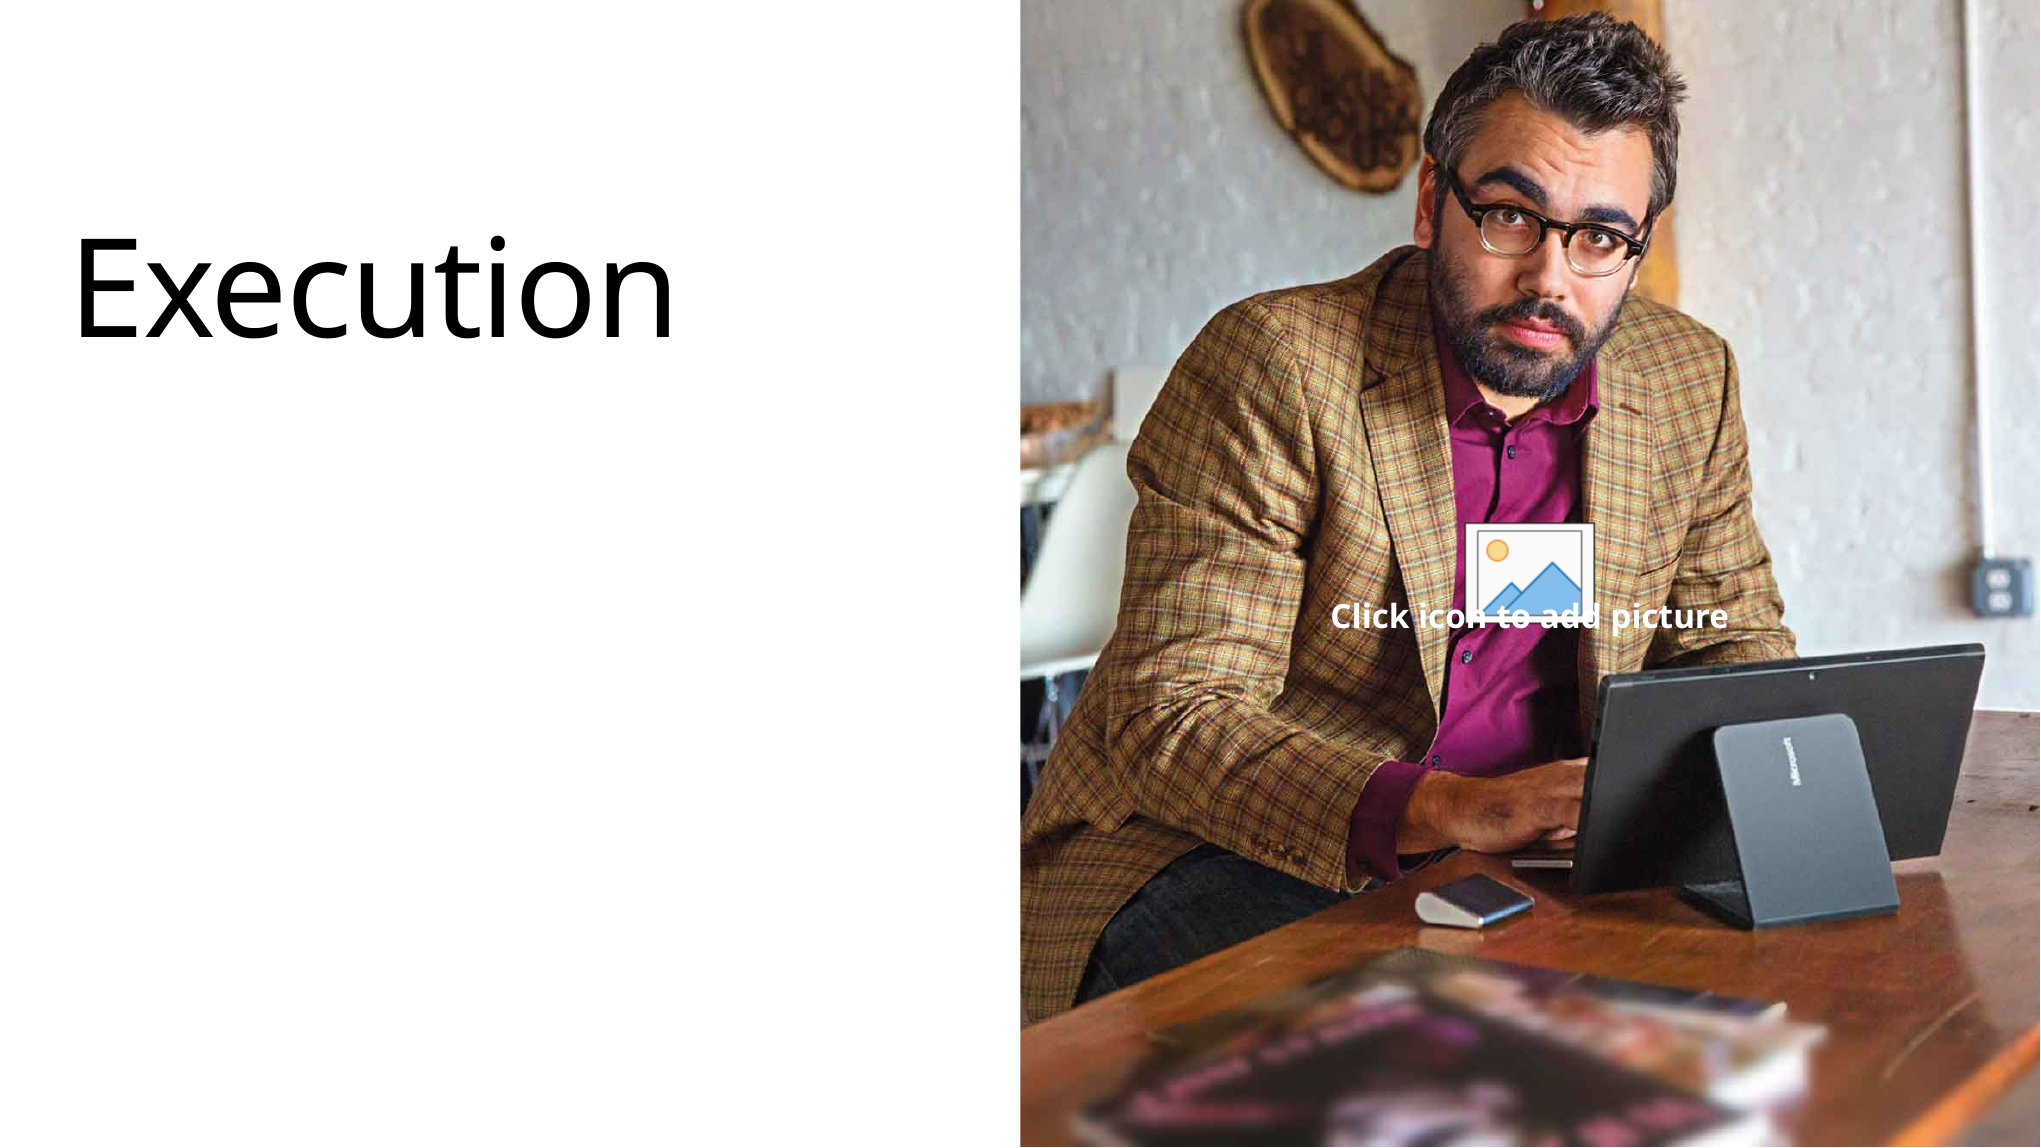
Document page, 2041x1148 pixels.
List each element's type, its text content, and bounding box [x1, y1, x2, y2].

title Execution [45, 203, 946, 384]
picture [1019, 0, 2041, 1148]
